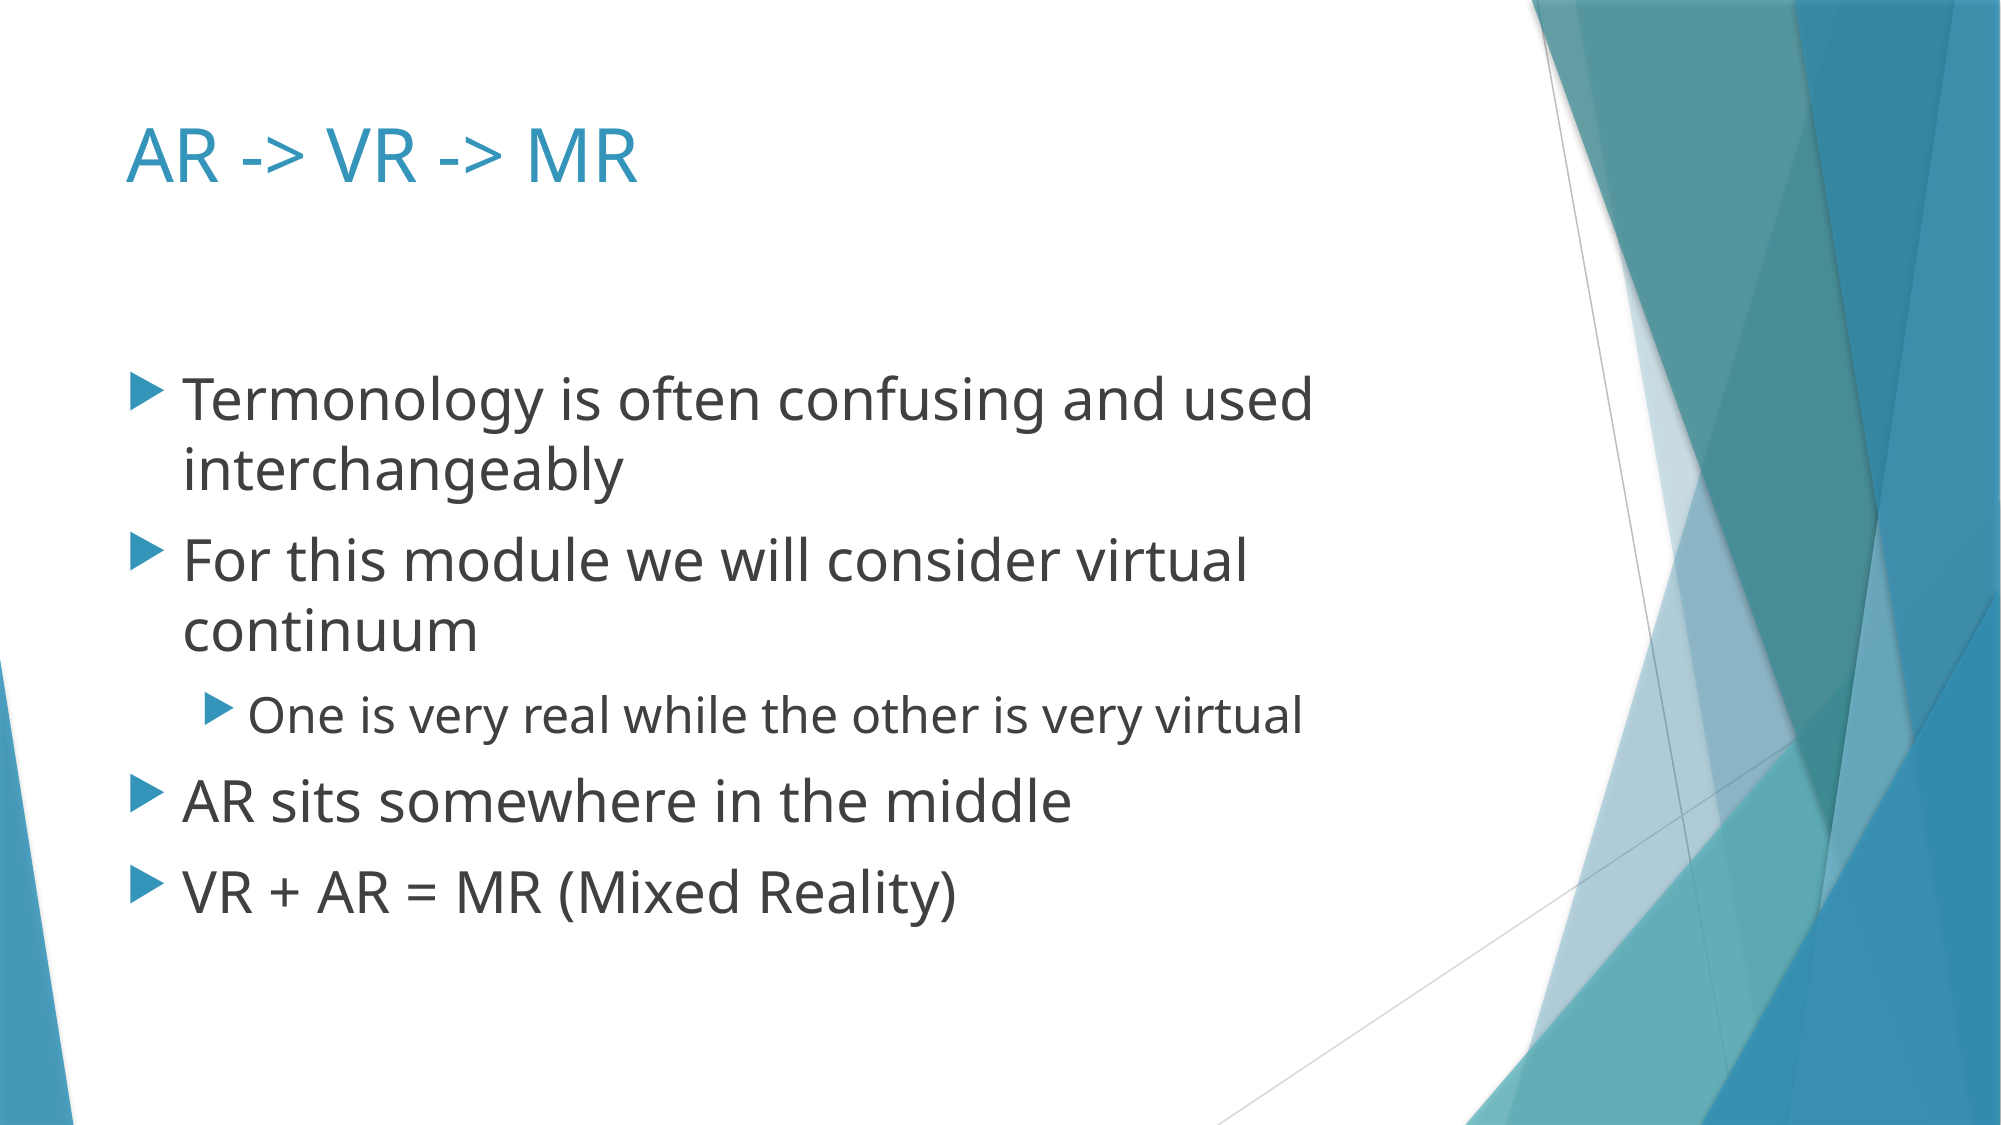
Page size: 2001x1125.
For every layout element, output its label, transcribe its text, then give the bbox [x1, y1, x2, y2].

list Termonology is often confusing and used interchangeably For this module we will consider virtual continuum One is very real while the other is very virtual AR sits somewhere in the middle VR + AR = MR (Mixed Reality) [111, 354, 1522, 992]
title AR -> VR -> MR [111, 99, 1522, 317]
